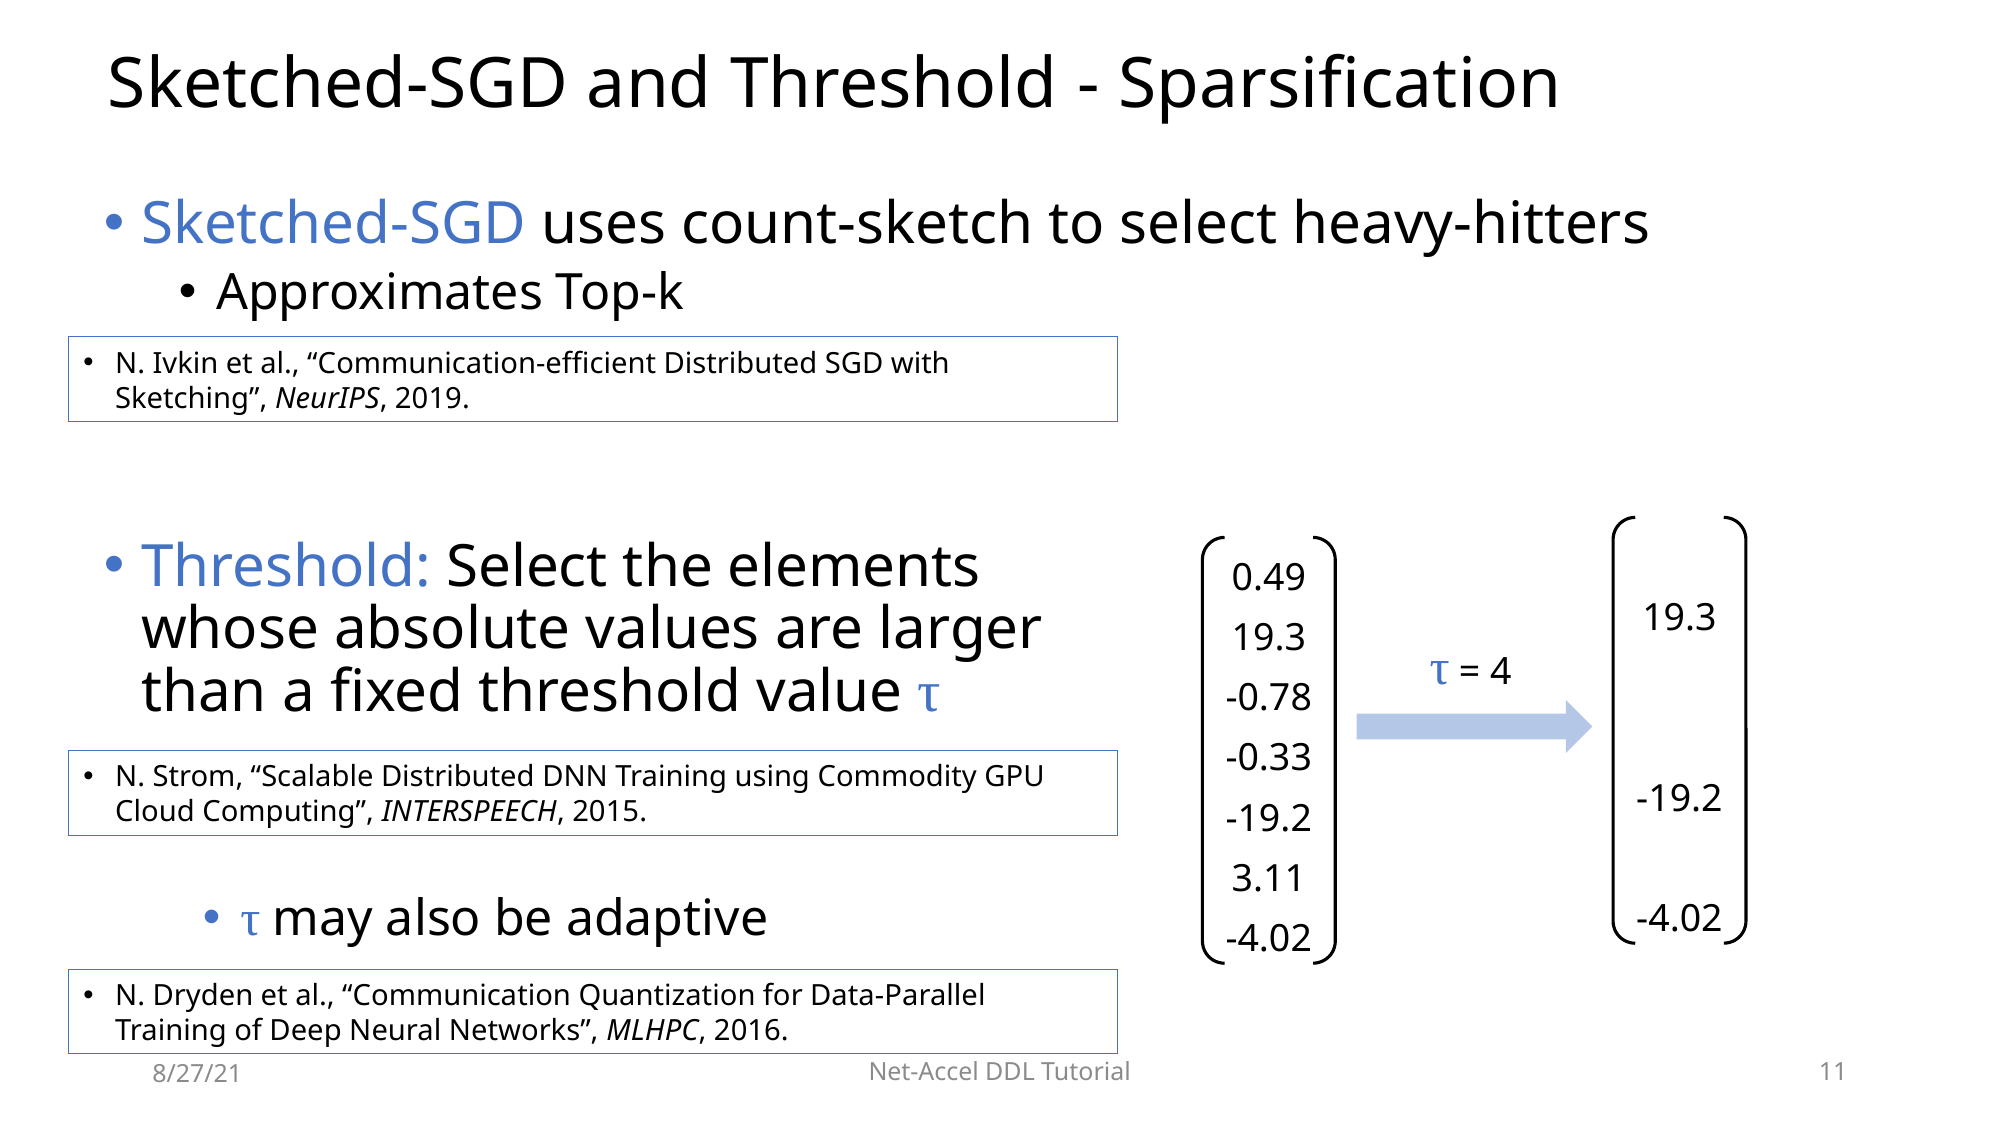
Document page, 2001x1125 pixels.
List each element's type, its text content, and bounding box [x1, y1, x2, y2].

table_cell -0.33 [1202, 723, 1335, 783]
list Sketched-SGD uses count-sketch to select heavy-hitters Approximates Top-k [88, 185, 1814, 330]
text_box N. Dryden et al., “Communication Quantization for Data-Parallel Training of Deep Neural Networks”, MLHPC, 2016. [68, 969, 1118, 1054]
table_cell -19.2 [1613, 763, 1746, 824]
title Sketched-SGD and Threshold - Sparsification [93, 39, 1863, 132]
text_box N. Ivkin et al., “Communication-efficient Distributed SGD with Sketching”, NeurIPS, 2019. [68, 336, 1118, 422]
table_cell -4.02 [1202, 904, 1335, 964]
table_header 0.49 [1202, 543, 1335, 603]
footer Net-Accel DDL Tutorial [662, 1042, 1338, 1103]
table_cell -4.02 [1613, 884, 1746, 944]
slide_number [137, 1042, 588, 1103]
text_box [1207, 535, 1331, 543]
table_cell -19.2 [1202, 783, 1335, 844]
text_box [1618, 515, 1741, 523]
text_box N. Strom, “Scalable Distributed DNN Training using Commodity GPU Cloud Computing”, INTERSPEECH, 2015. [68, 750, 1118, 836]
table_cell -0.78 [1202, 663, 1335, 723]
table_cell [1613, 824, 1746, 884]
text_box Threshold: Select the elements whose absolute values are larger than a fixed threshold value τ [88, 528, 1089, 750]
table_cell 19.3 [1202, 603, 1335, 663]
text_box τ may also be adaptive [112, 884, 1113, 969]
slide_number 100 [1412, 1042, 1863, 1103]
text_box τ = 4 [1414, 626, 1527, 702]
table_cell [1613, 643, 1746, 703]
table_header [1613, 523, 1746, 583]
table_cell [1613, 703, 1746, 763]
text_box [1356, 700, 1593, 753]
table_cell 3.11 [1202, 844, 1335, 904]
table_cell 19.3 [1613, 583, 1746, 643]
